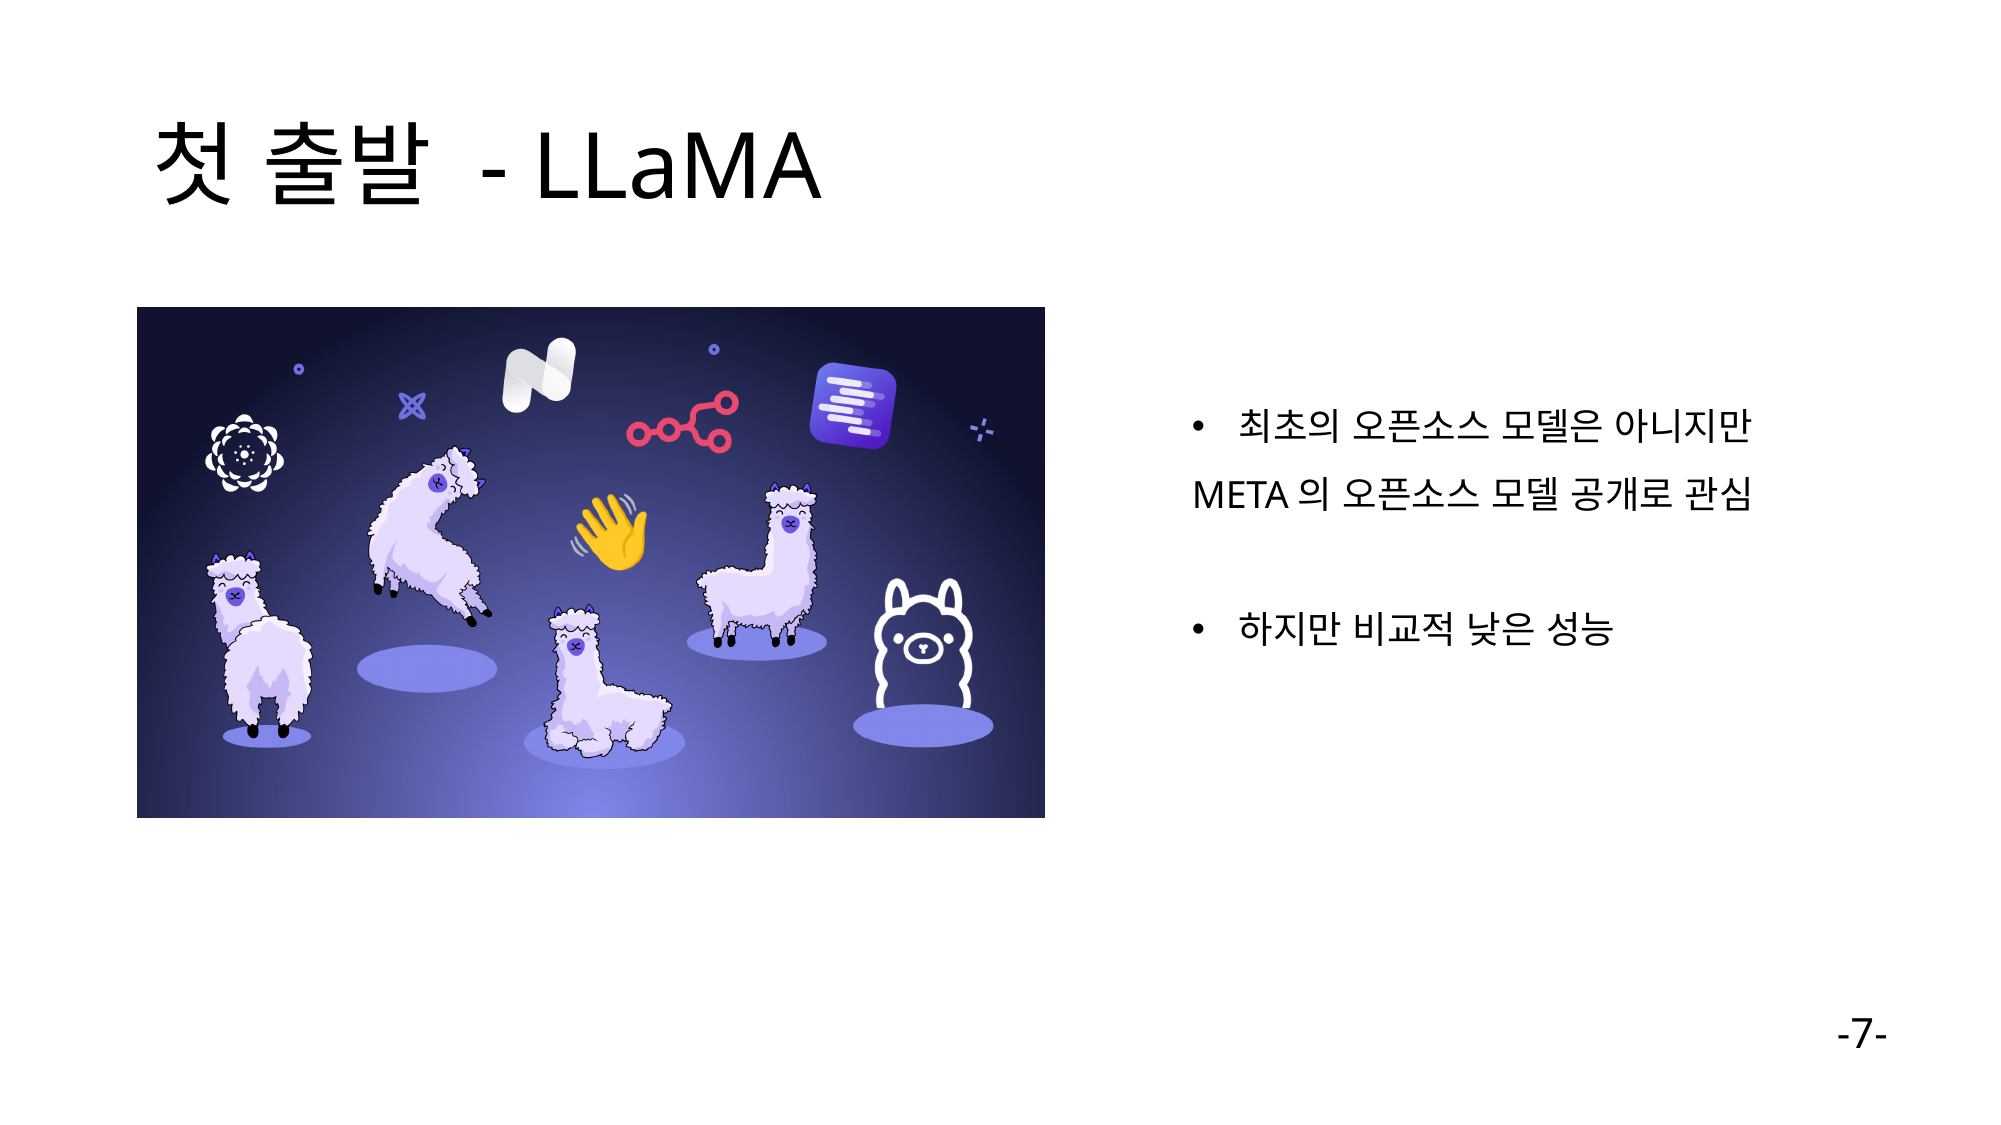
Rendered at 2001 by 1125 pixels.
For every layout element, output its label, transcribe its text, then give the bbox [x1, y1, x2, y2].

text_box 최초의 오픈소스 모델은 아니지만 META의 오픈소스 모델 공개로 관심 하지만 비교적 낮은 성능 [1177, 373, 1769, 659]
title 첫 출발 - LLaMA [137, 59, 1863, 278]
picture [136, 306, 1045, 819]
text_box -7- [1822, 999, 1903, 1065]
